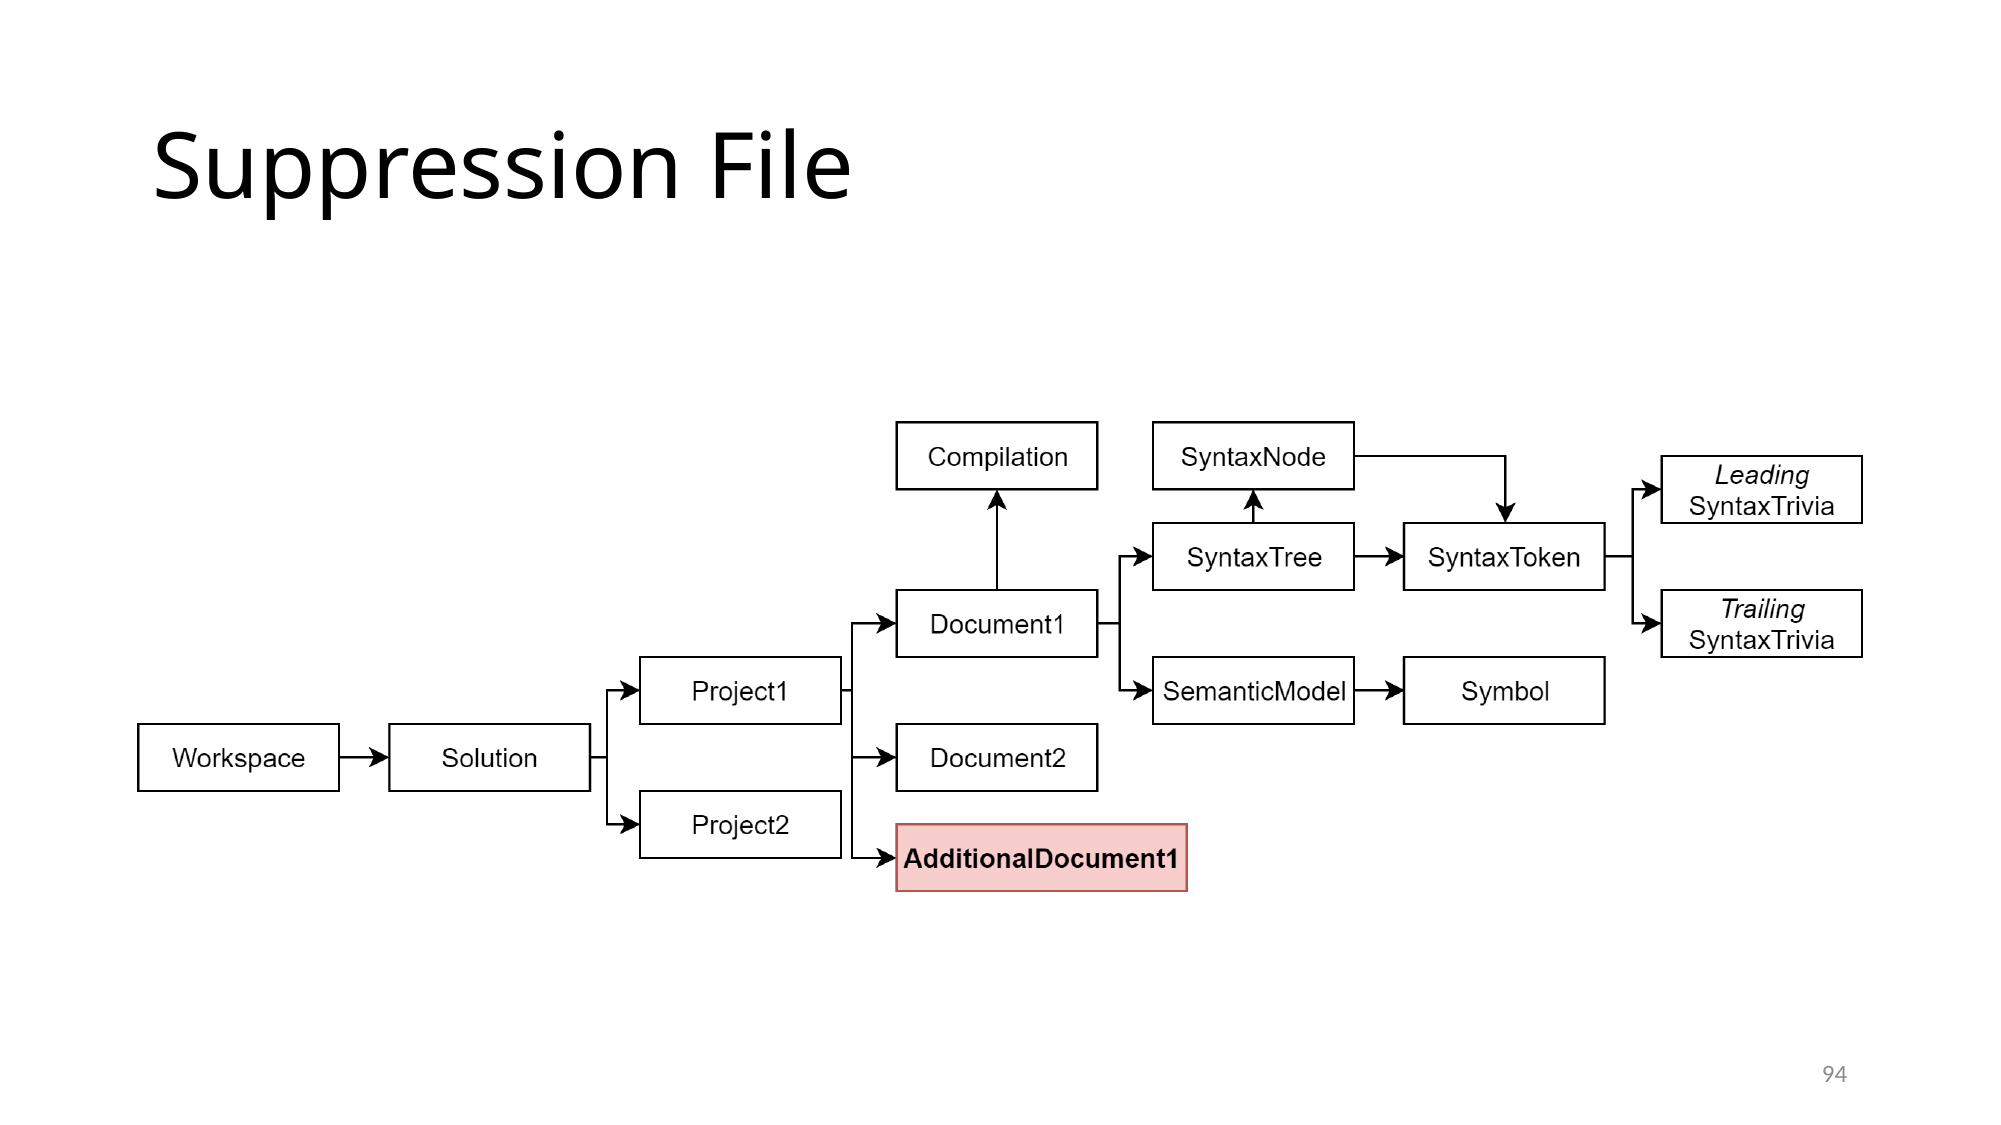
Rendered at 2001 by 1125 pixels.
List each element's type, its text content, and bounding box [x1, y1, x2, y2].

title Suppression File [137, 59, 1863, 278]
slide_number 94 [1412, 1042, 1863, 1103]
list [137, 421, 1863, 892]
